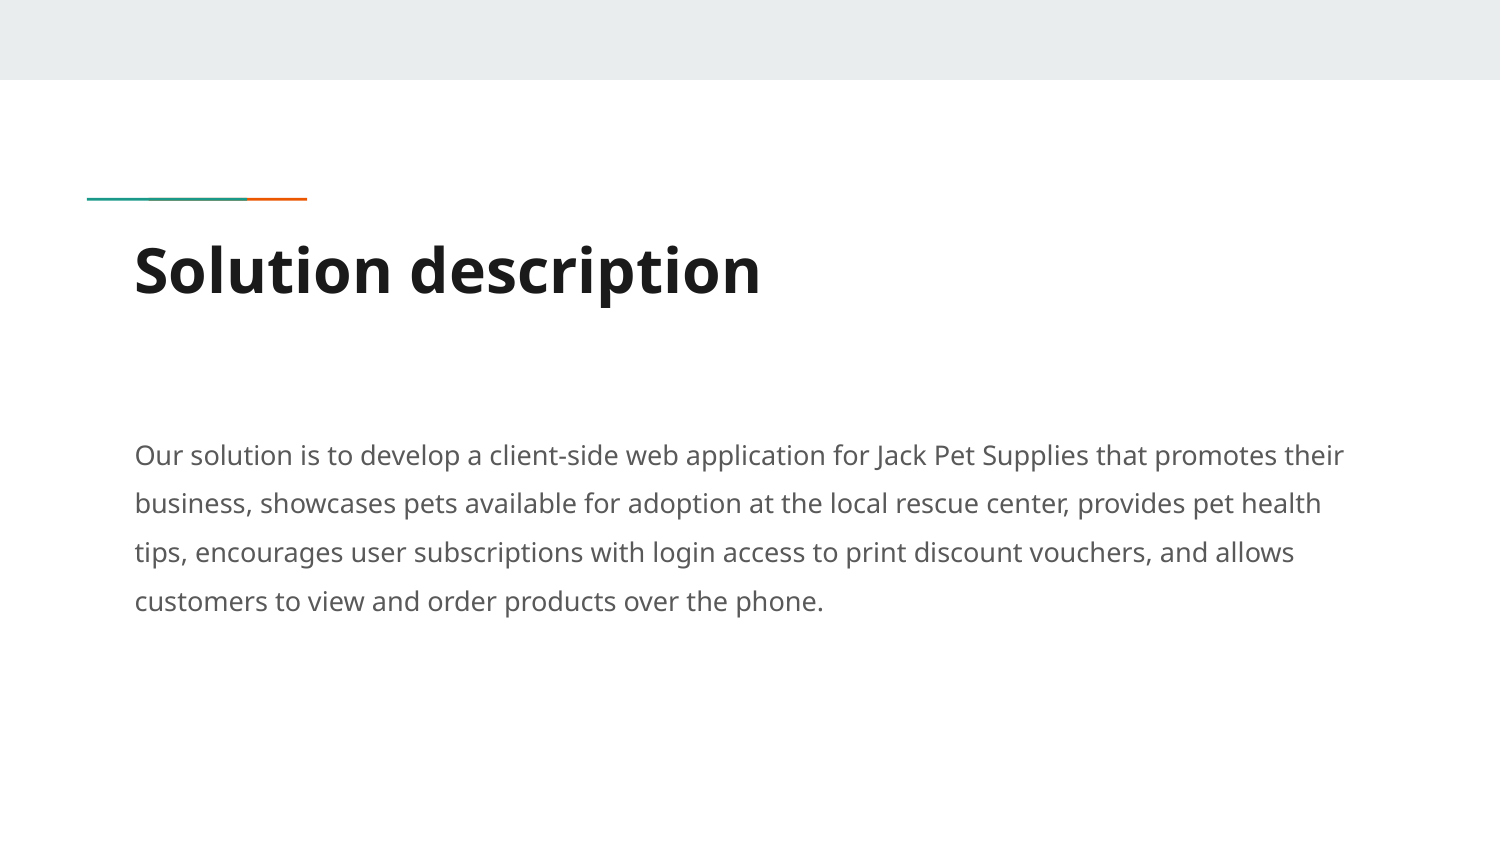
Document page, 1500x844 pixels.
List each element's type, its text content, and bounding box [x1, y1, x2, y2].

list Our solution is to develop a client-side web application for Jack Pet Supplies that promotes their business, showcases pets available for adoption at the local rescue center, provides pet health tips, encourages user subscriptions with login access to print discount vouchers, and allows customers to view and order products over the phone. [119, 341, 1381, 712]
title Solution description [119, 216, 1381, 305]
